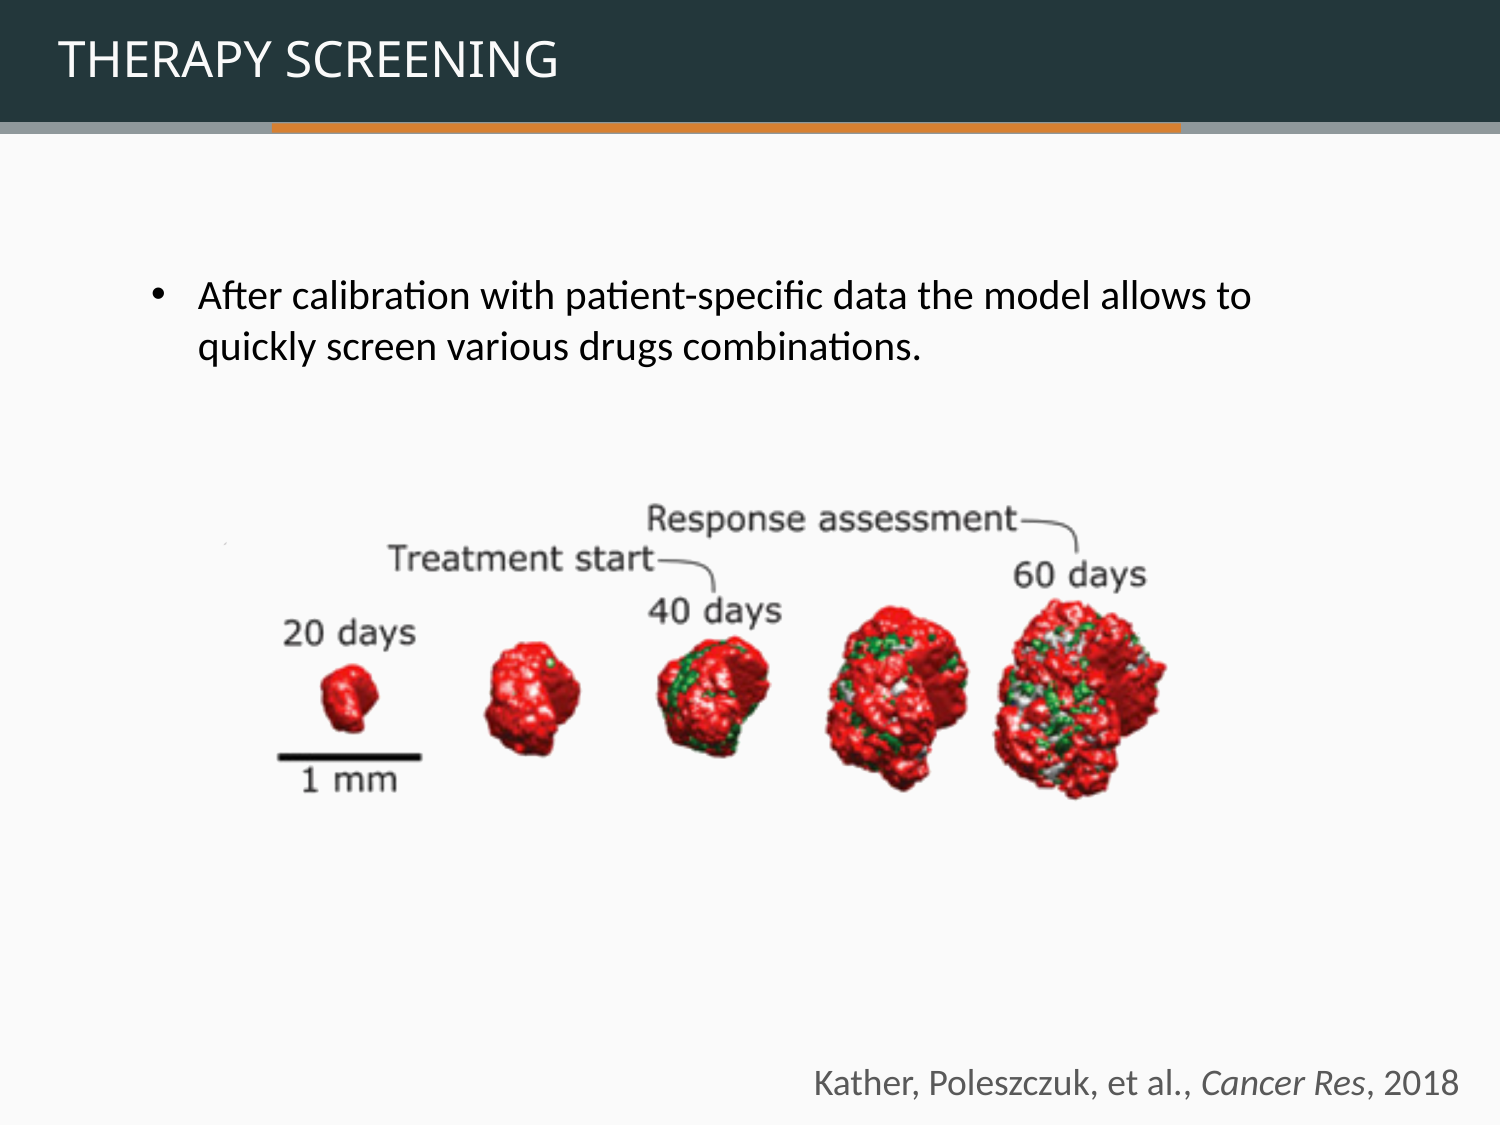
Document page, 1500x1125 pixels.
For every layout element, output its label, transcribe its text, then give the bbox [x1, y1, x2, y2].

picture [177, 487, 1196, 822]
title Therapy screening [42, 0, 1447, 124]
text_box Kather, Poleszczuk, et al., Cancer Res, 2018 [799, 1050, 1475, 1111]
text_box After calibration with patient-specific data the model allows to quickly screen various drugs combinations. [136, 260, 1354, 376]
